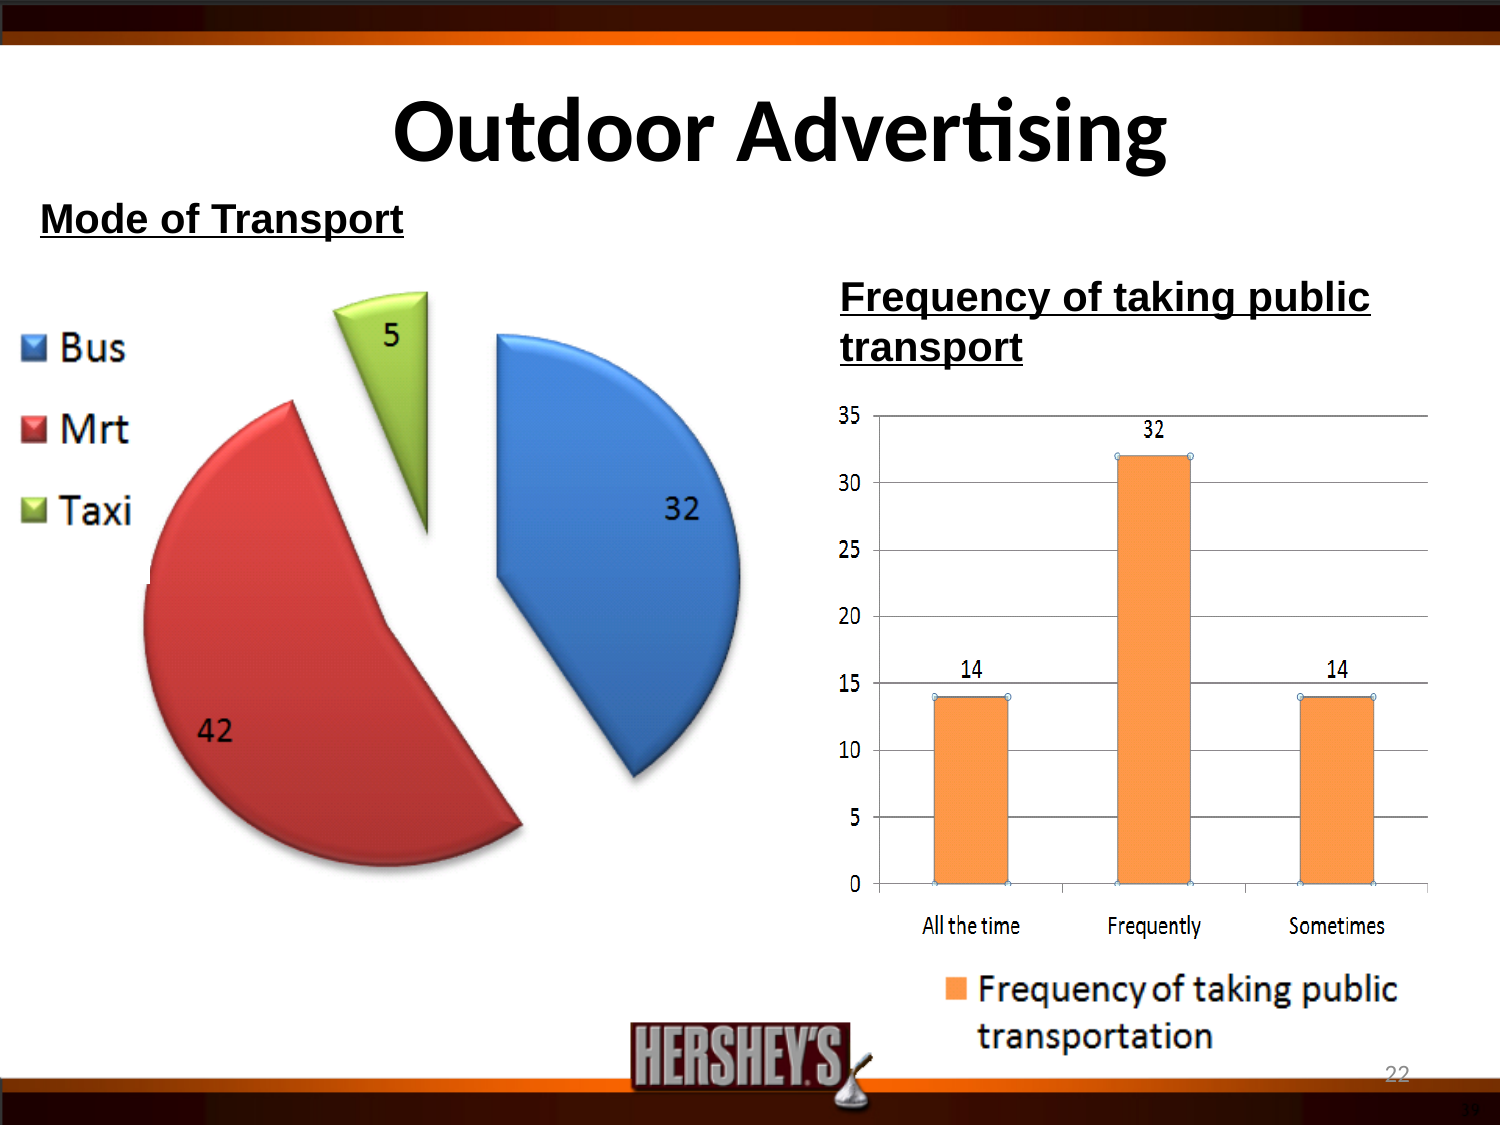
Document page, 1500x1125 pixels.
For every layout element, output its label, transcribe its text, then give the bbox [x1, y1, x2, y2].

picture [0, 0, 1500, 1125]
text_box Frequency of taking public transport [825, 262, 1388, 378]
text_box Mode of Transport [24, 184, 438, 250]
slide_number 22 [1074, 1042, 1425, 1103]
text_box Outdoor Advertising [324, 62, 1238, 250]
